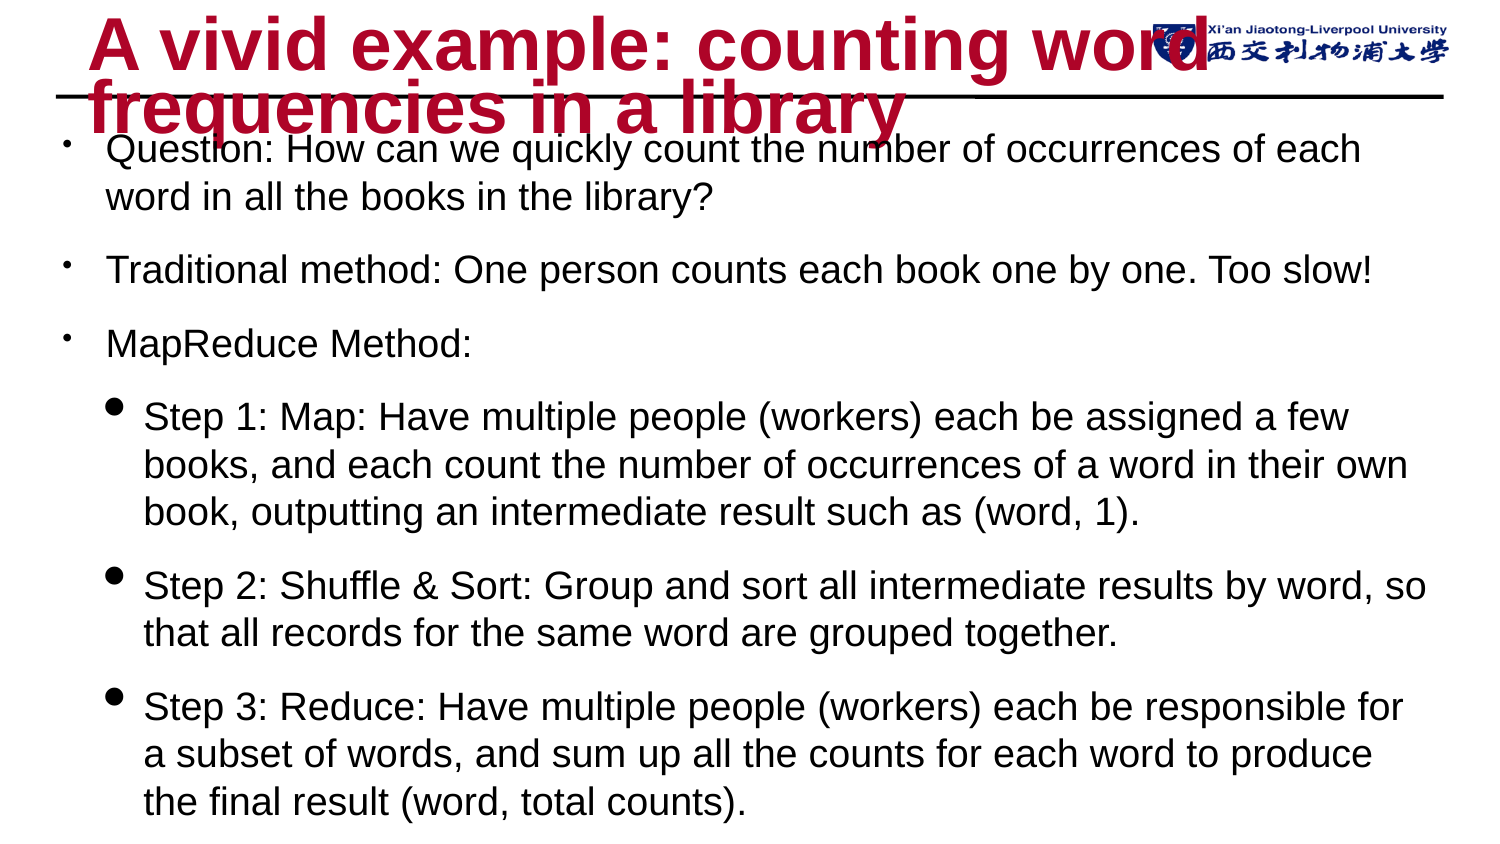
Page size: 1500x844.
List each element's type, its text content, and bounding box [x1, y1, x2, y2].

title A vivid example: counting word frequencies in a library [82, 15, 1418, 89]
list Question: How can we quickly count the number of occurrences of each word in all the books in the library? Traditional method: One person counts each book one by one. Too slow! MapReduce Method: Step 1: Map: Have multiple people (workers) each be assigned a few books, and each count the number of occurrences of a word in their own book, outputting an intermediate result such as (word, 1). Step 2: Shuffle & Sort: Group and sort all intermediate results by word, so that all records for the same word are grouped together. Step 3: Reduce: Have multiple people (workers) each be responsible for a subset of words, and sum up all the counts for each word to produce the final result (word, total counts). [57, 117, 1443, 783]
picture [1149, 11, 1453, 75]
